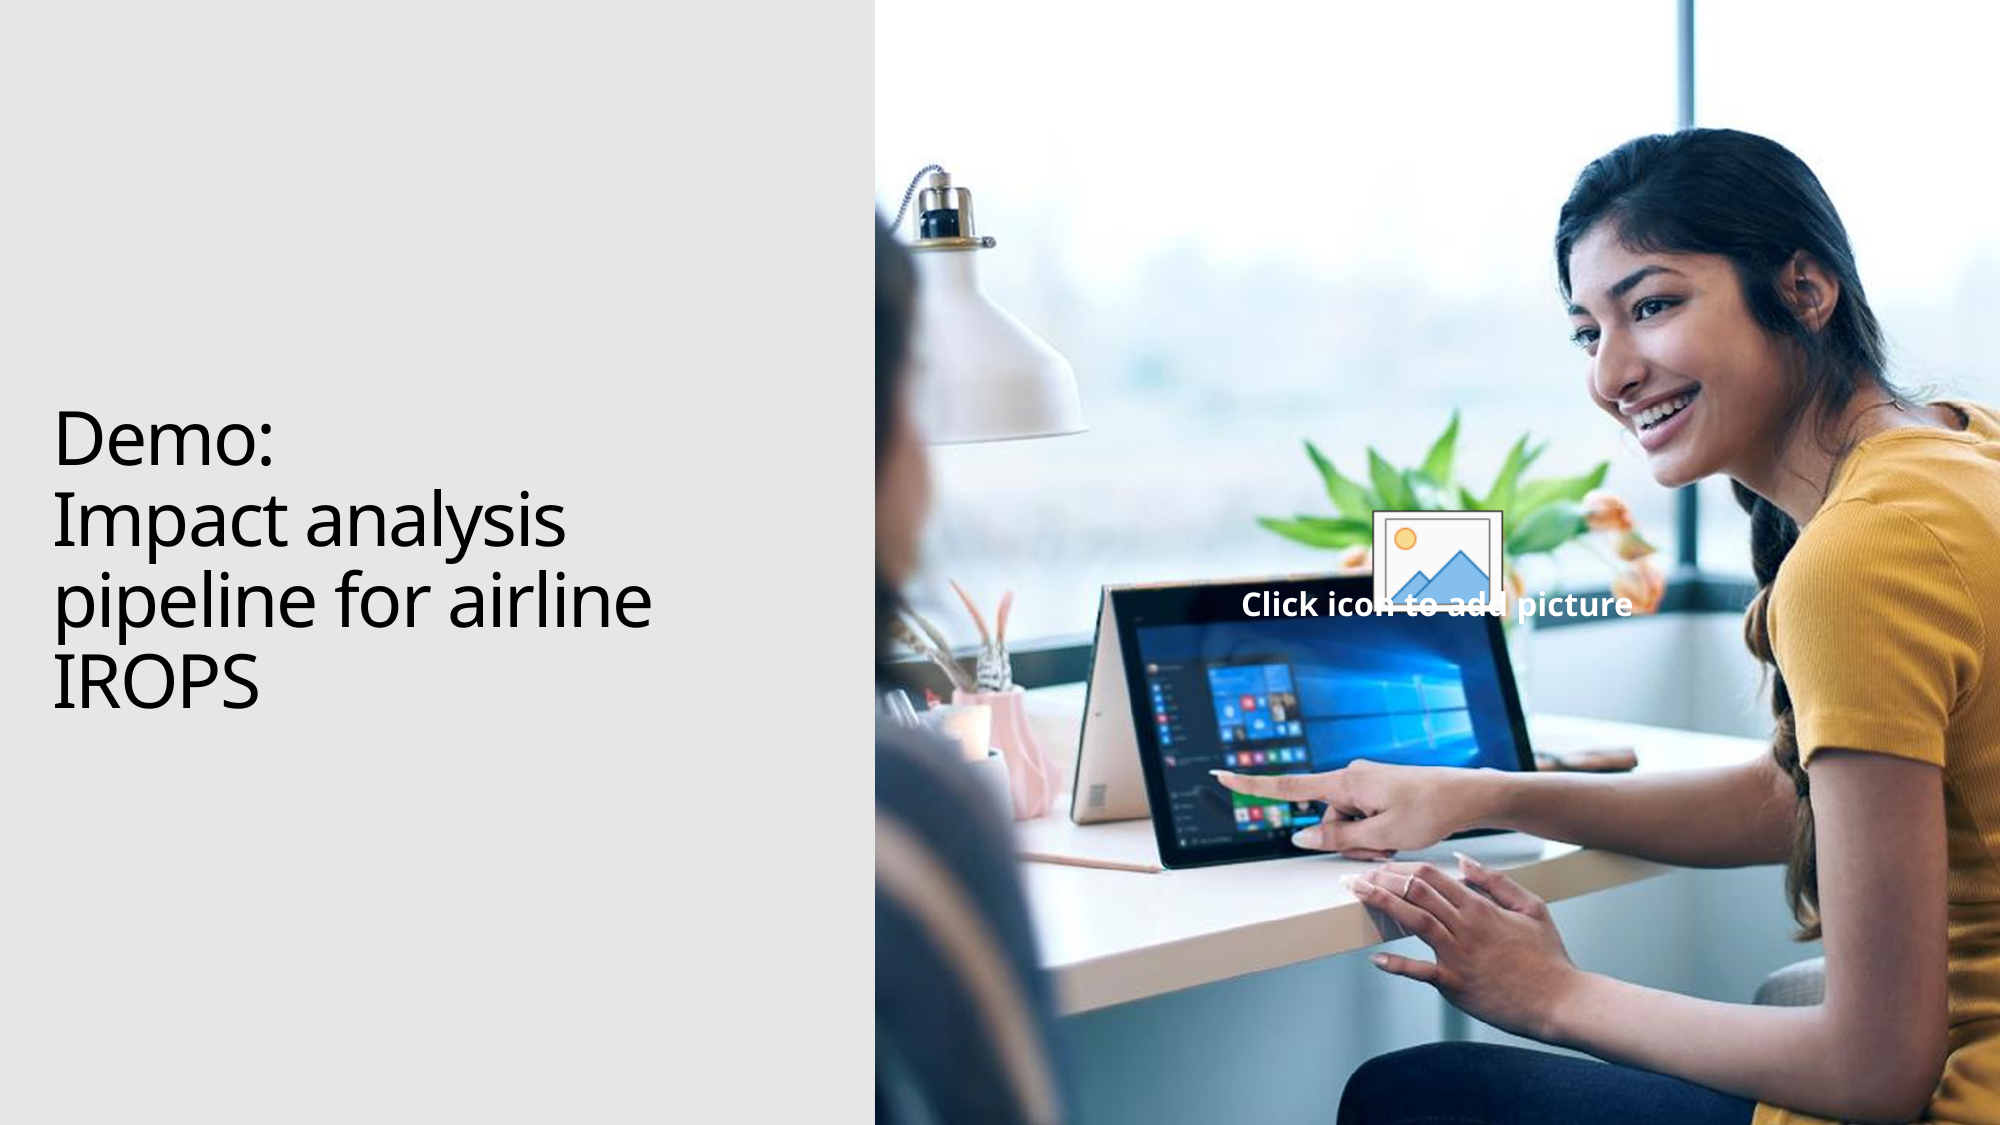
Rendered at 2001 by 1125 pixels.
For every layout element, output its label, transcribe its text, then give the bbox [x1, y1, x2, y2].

picture [874, 0, 2000, 1125]
title Demo: Impact analysis pipeline for airline IROPS [28, 424, 860, 701]
